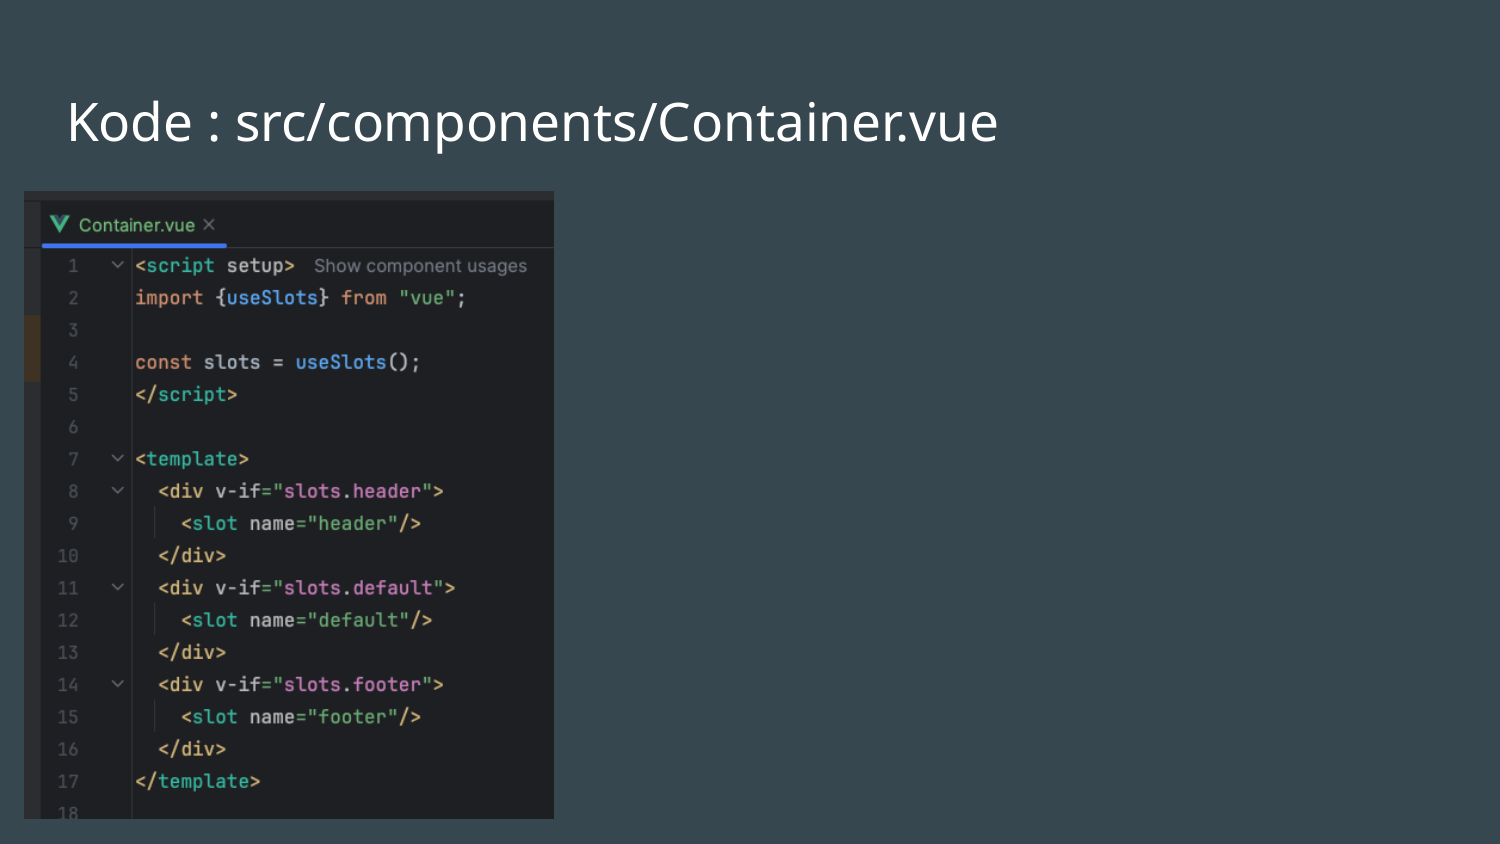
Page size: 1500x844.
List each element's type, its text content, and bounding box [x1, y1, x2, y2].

picture [24, 191, 555, 819]
title Kode : src/components/Container.vue [51, 72, 1449, 167]
